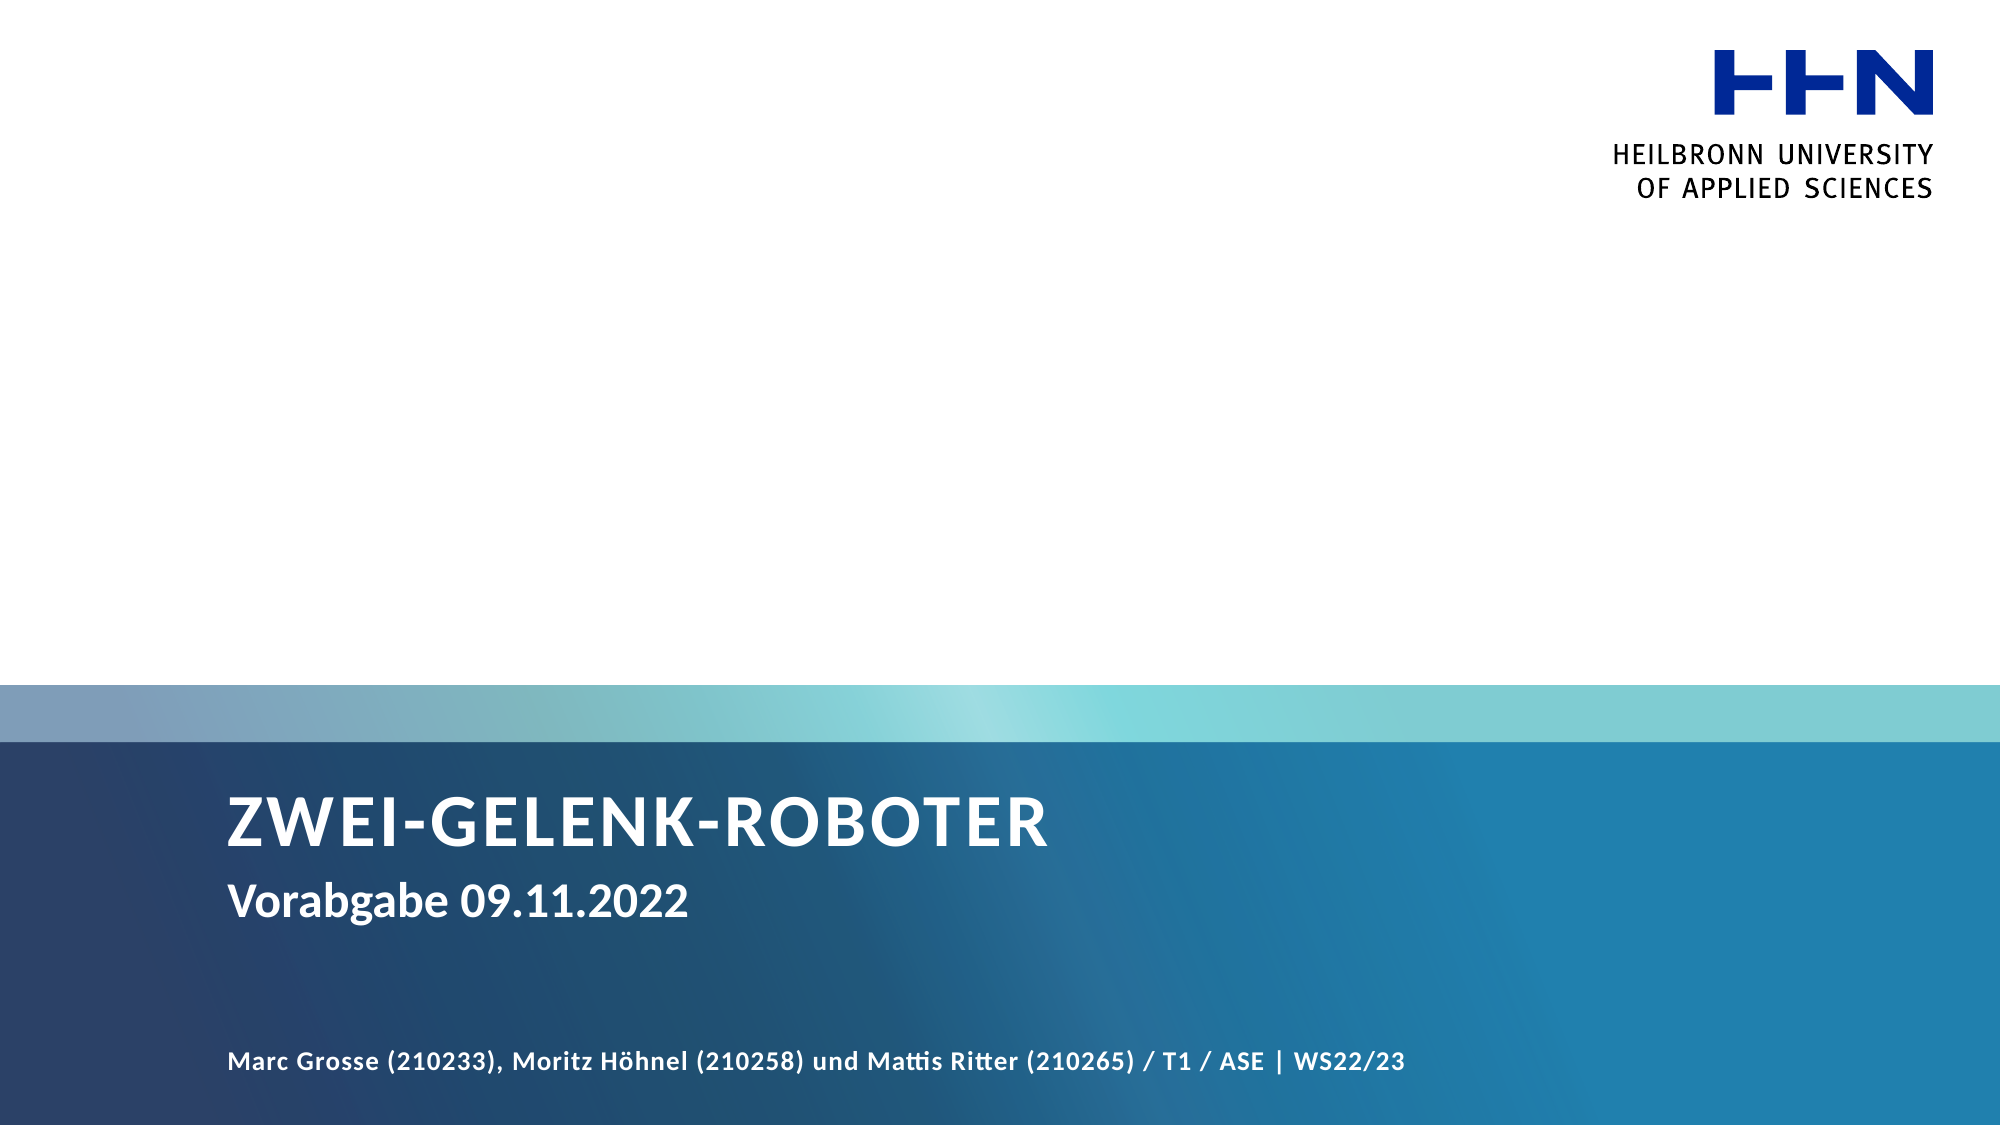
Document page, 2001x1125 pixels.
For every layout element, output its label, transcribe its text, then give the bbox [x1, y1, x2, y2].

title ZWEI-GELENK-ROBOTER [0, 685, 2000, 1125]
list Marc Grosse (210233), Moritz Höhnel (210258) und Mattis Ritter (210265) / T1 / ASE | WS22/23 [227, 1045, 1933, 1087]
list Vorabgabe 09.11.2022 [227, 871, 1933, 1002]
